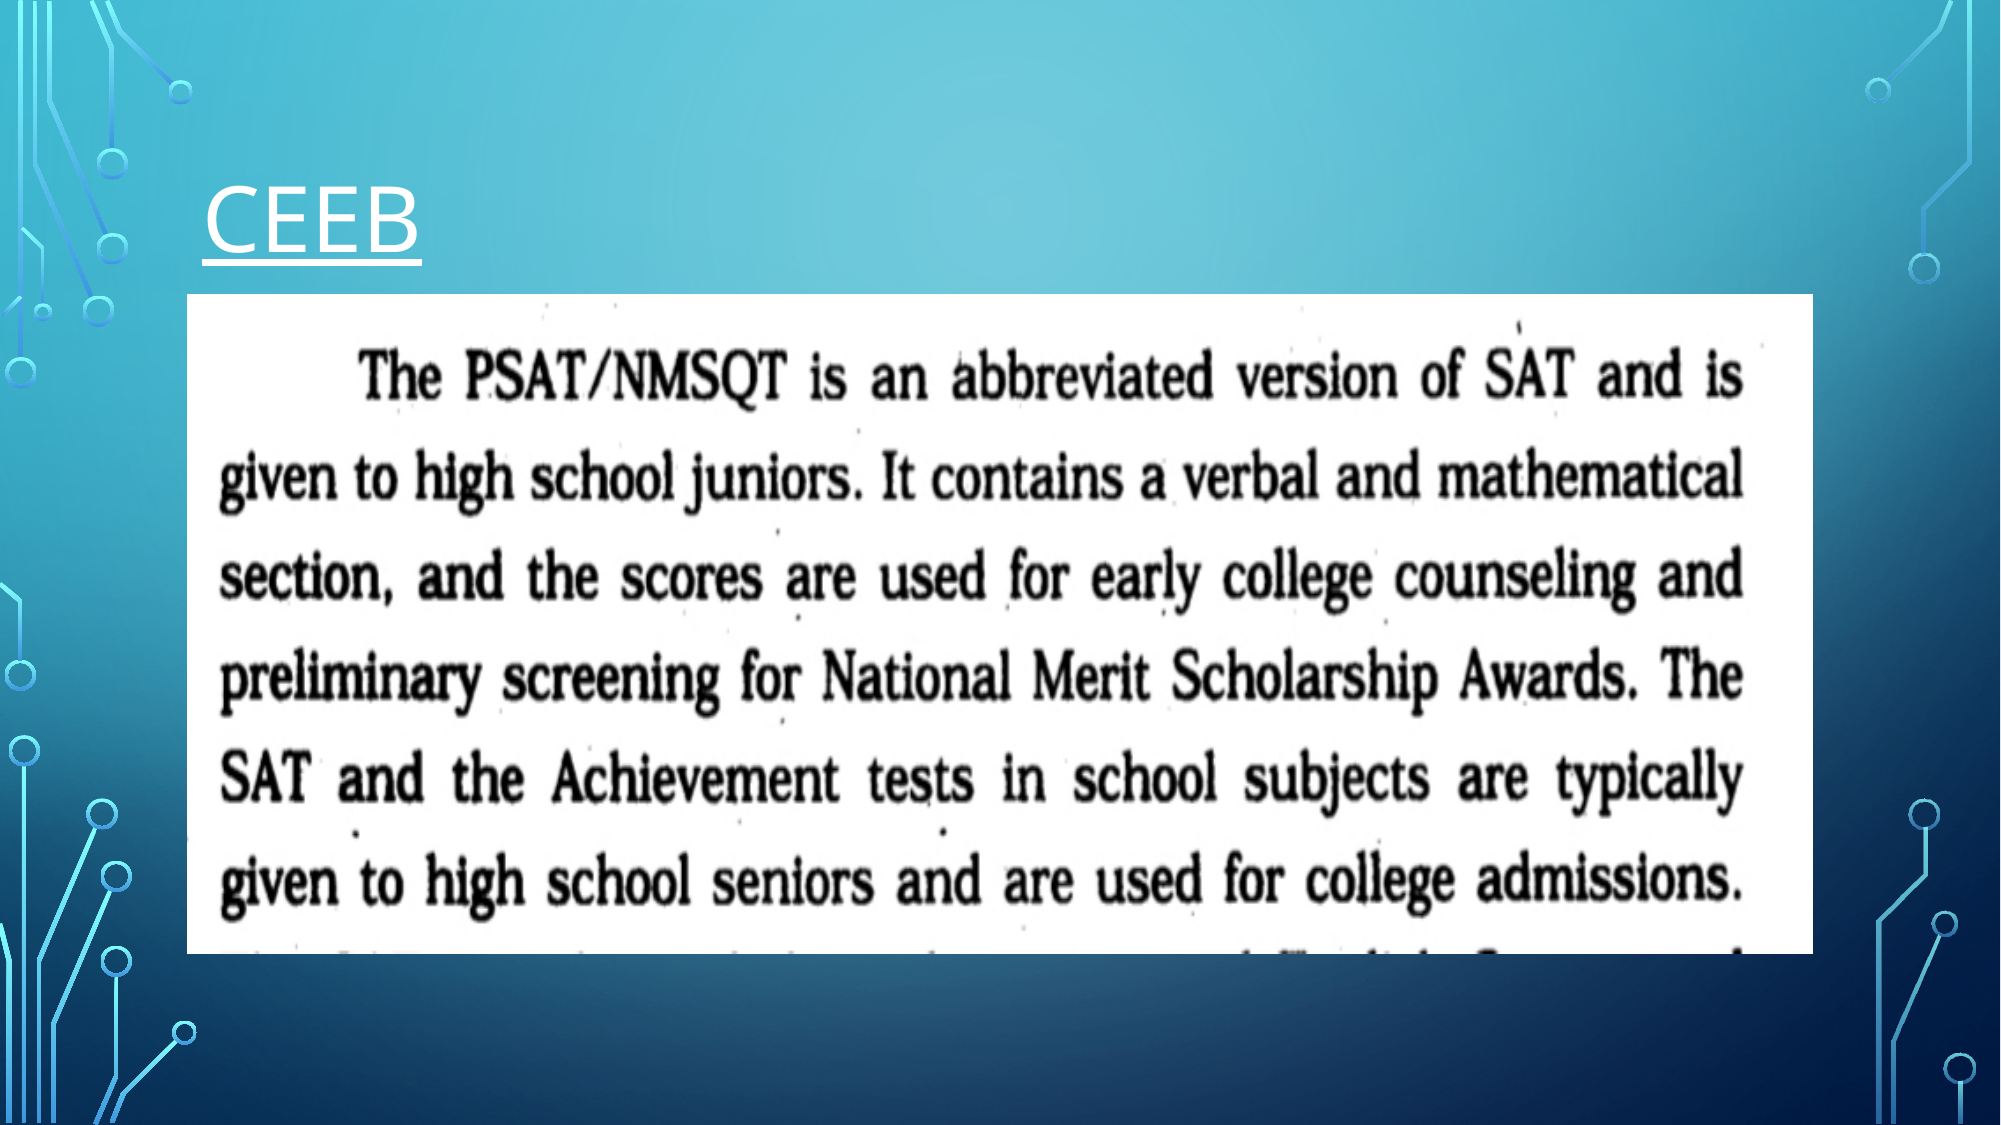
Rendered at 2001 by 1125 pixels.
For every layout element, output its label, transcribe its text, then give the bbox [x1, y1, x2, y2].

title CEEB [187, 101, 1813, 294]
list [186, 294, 1813, 954]
